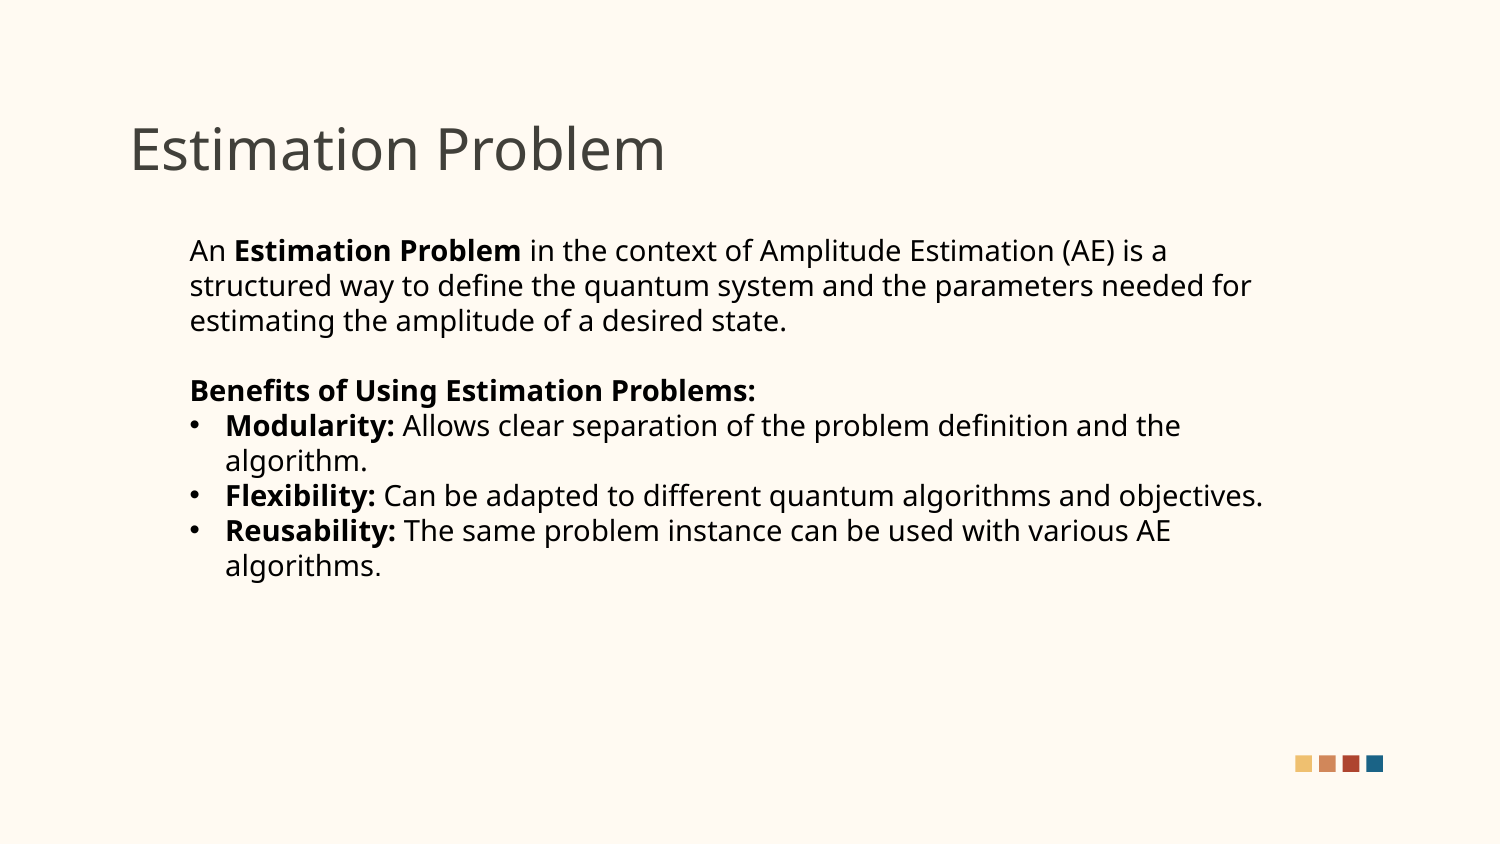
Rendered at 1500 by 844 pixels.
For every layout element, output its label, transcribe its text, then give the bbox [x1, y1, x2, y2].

title Estimation Problem [114, 97, 771, 193]
text_box An Estimation Problem in the context of Amplitude Estimation (AE) is a structured way to define the quantum system and the parameters needed for estimating the amplitude of a desired state. Benefits of Using Estimation Problems: Modularity: Allows clear separation of the problem definition and the algorithm. Flexibility: Can be adapted to different quantum algorithms and objectives. Reusability: The same problem instance can be used with various AE algorithms. [174, 224, 1302, 625]
